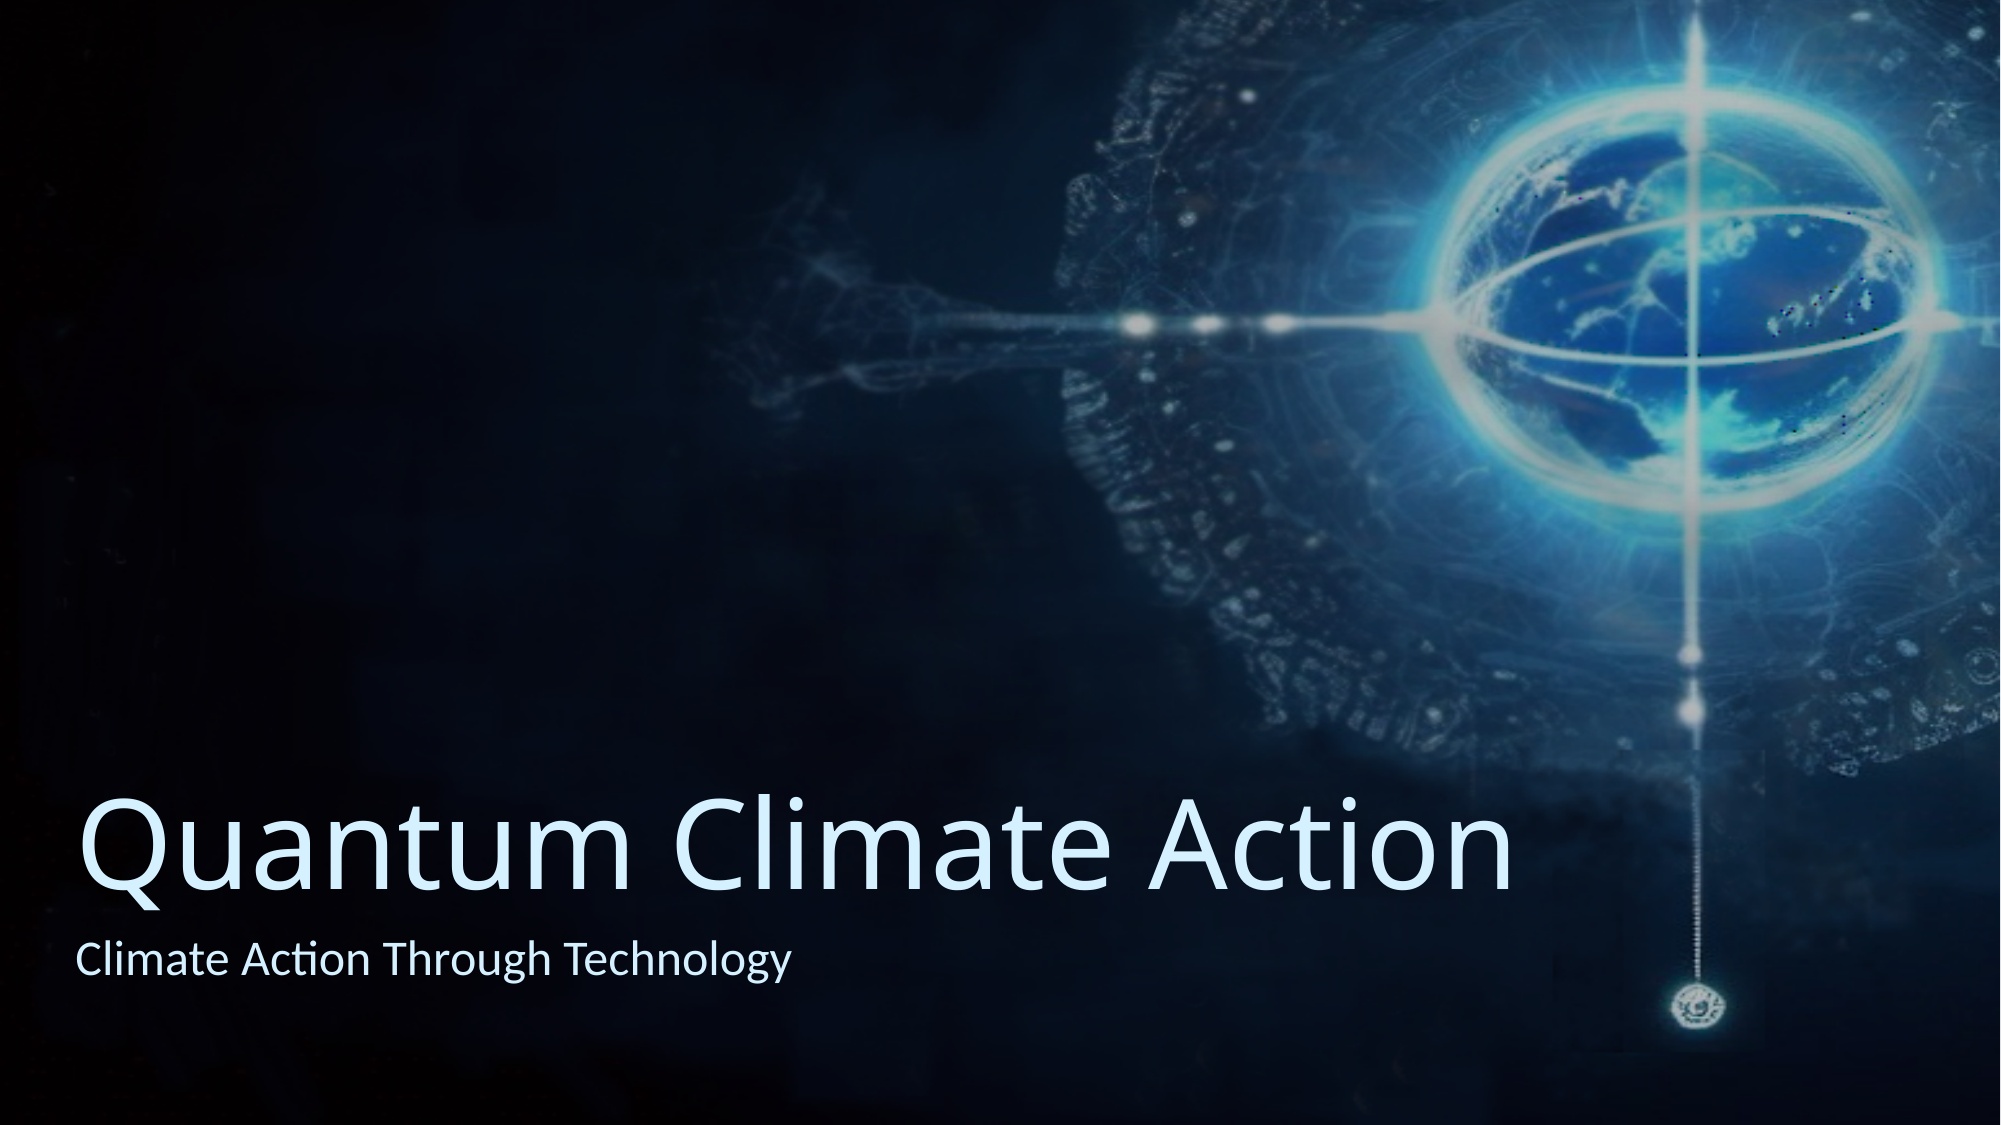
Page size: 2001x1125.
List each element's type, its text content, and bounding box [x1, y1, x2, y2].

title Quantum Climate Action [60, 766, 1750, 924]
subtitle Climate Action Through Technology [60, 924, 1750, 1046]
picture [0, 0, 2001, 1125]
